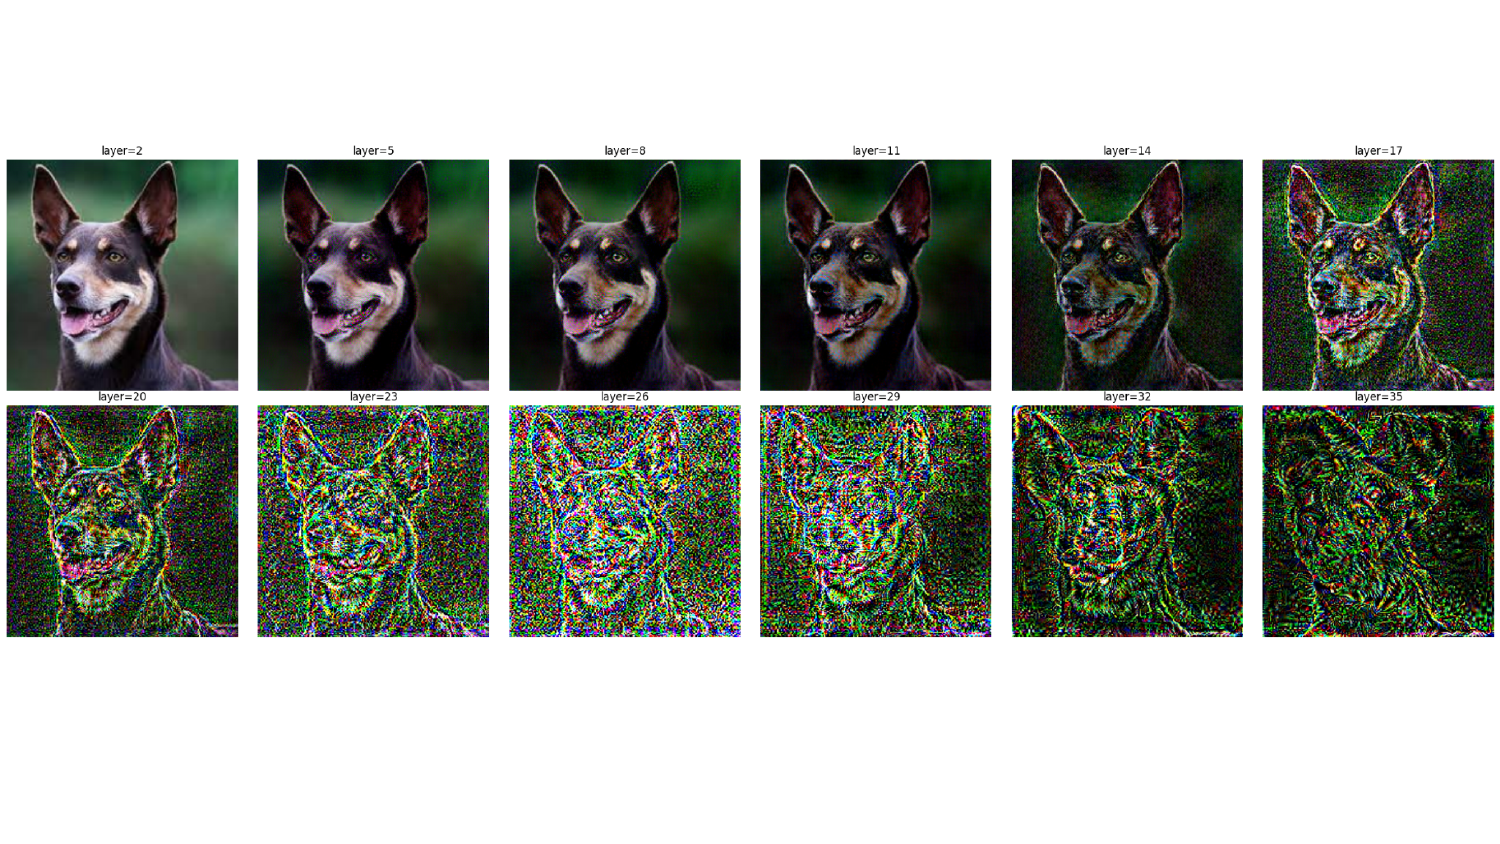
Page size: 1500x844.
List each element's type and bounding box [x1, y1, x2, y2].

picture [0, 138, 1500, 644]
